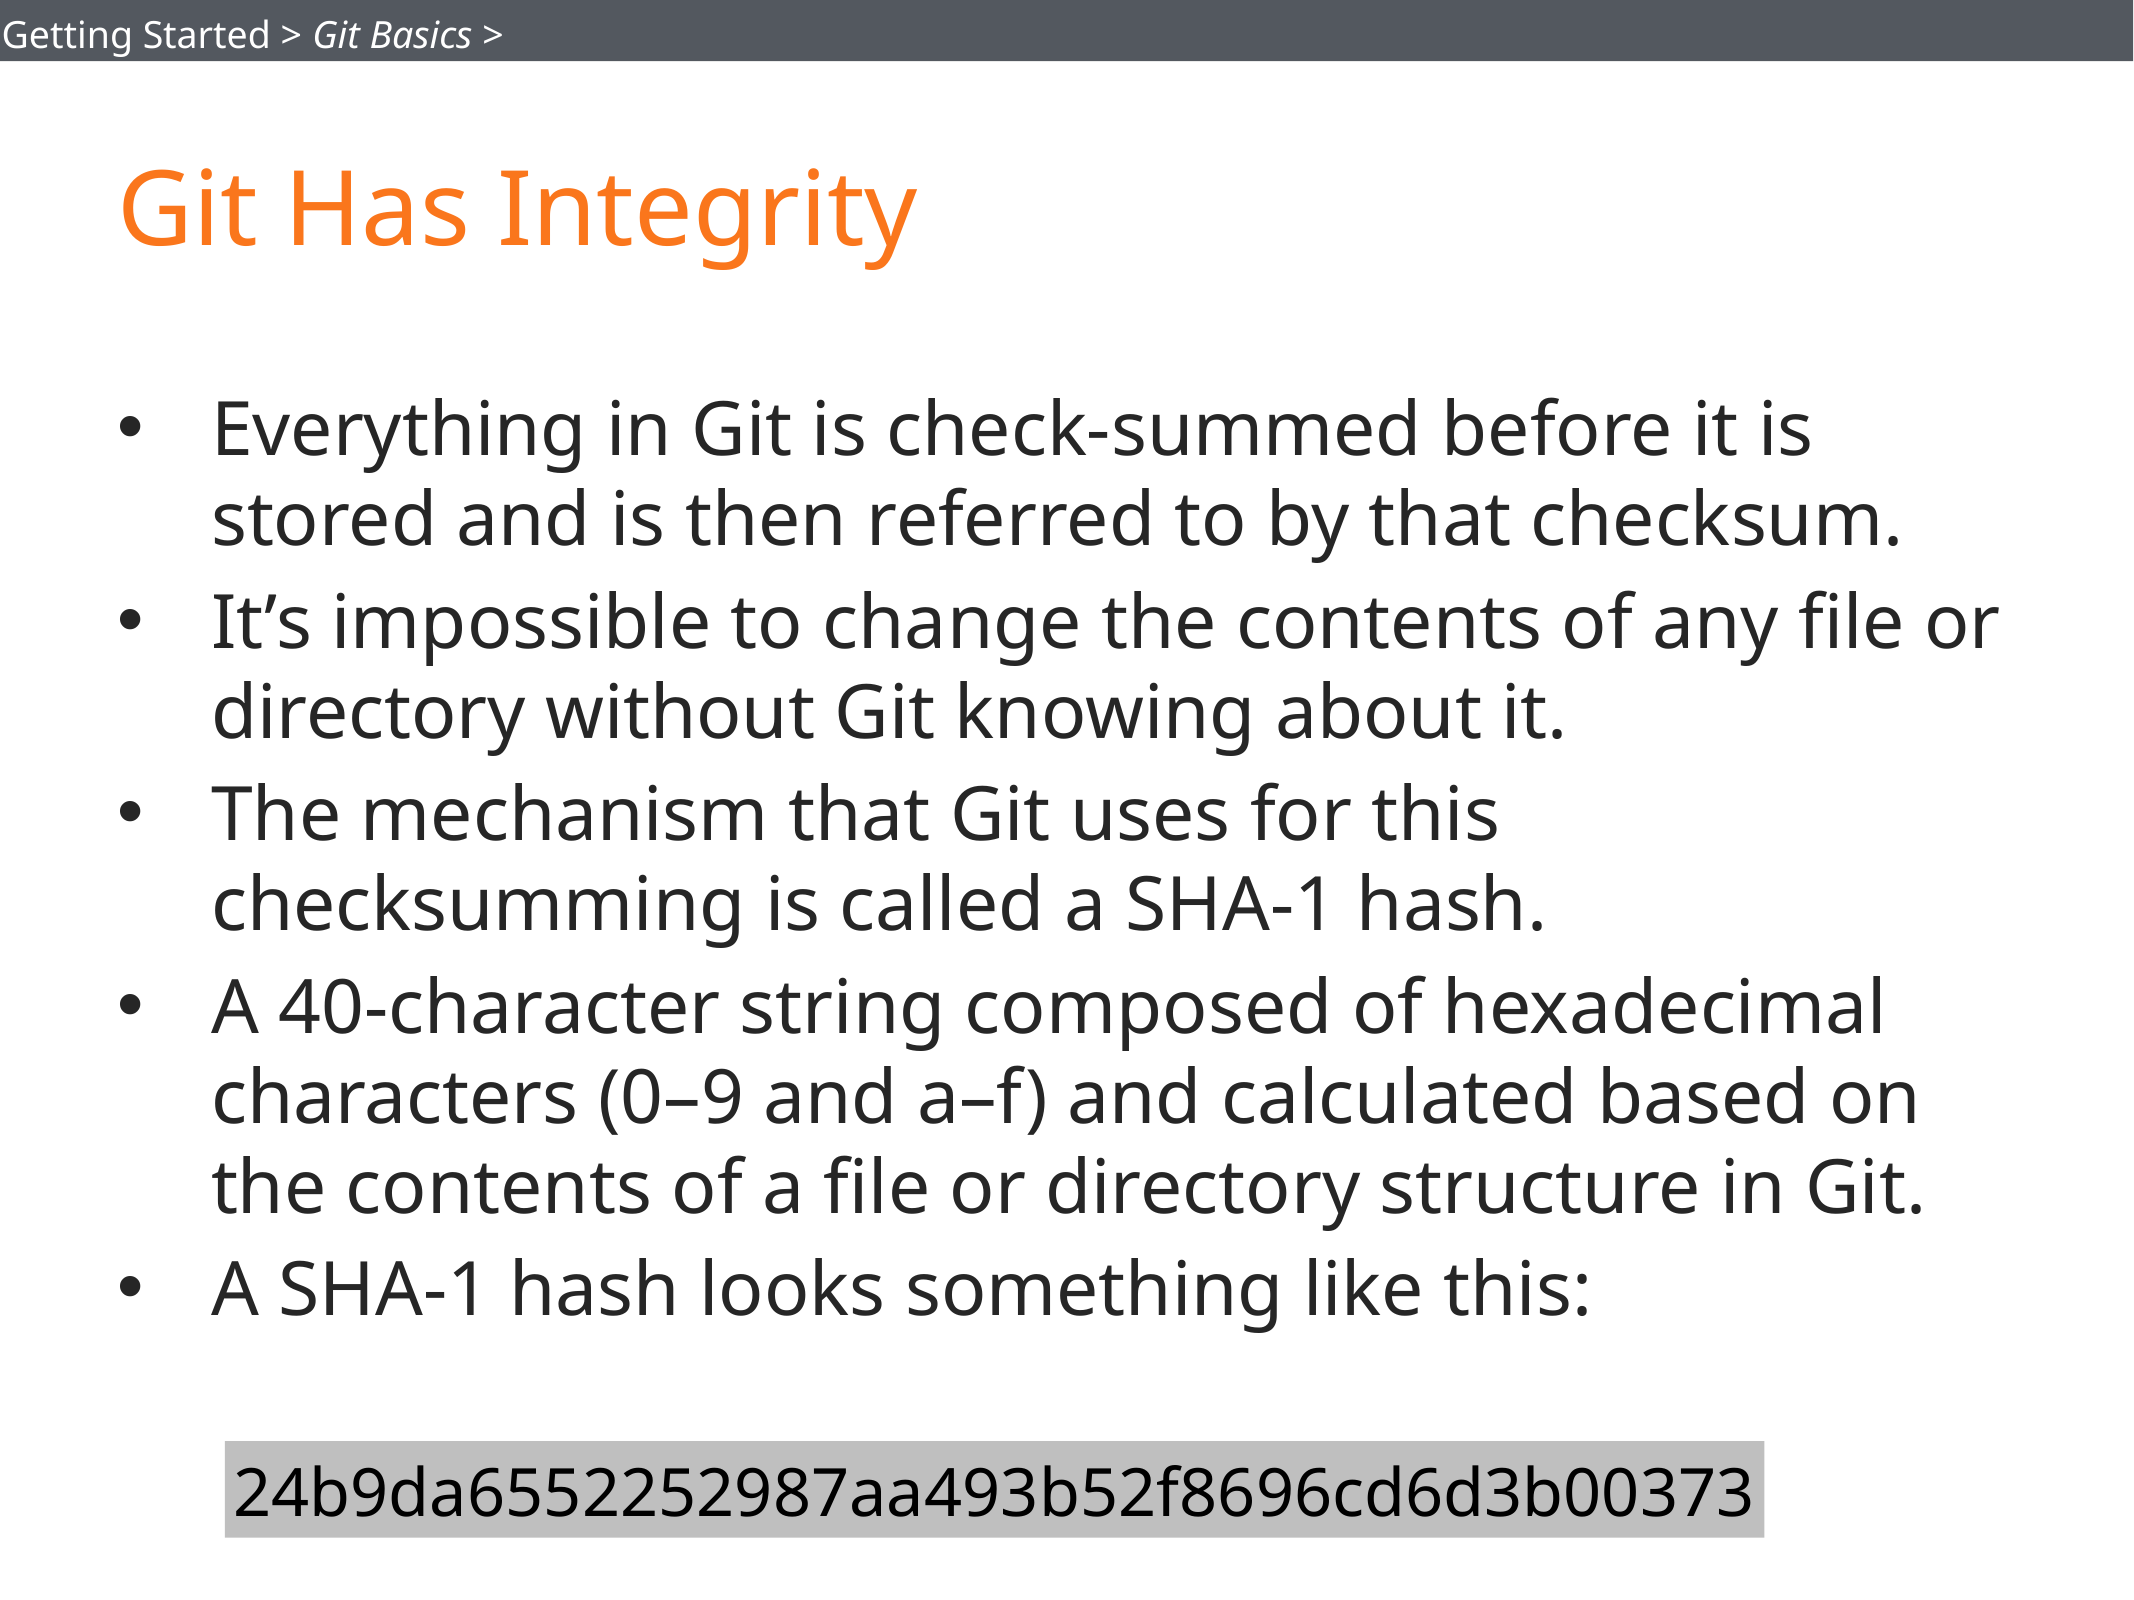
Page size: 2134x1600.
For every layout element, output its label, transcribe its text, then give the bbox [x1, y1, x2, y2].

title Git Has Integrity [106, 130, 2028, 327]
text_box Getting Started > Git Basics > [0, 2, 513, 65]
list Everything in Git is check-summed before it is stored and is then referred to by that checksum. It’s impossible to change the contents of any file or directory without Git knowing about it. The mechanism that Git uses for this checksumming is called a SHA-1 hash. A 40-character string composed of hexadecimal characters (0–9 and a–f) and calculated based on the contents of a file or directory structure in Git. A SHA-1 hash looks something like this: [106, 369, 2028, 1447]
text_box 24b9da6552252987aa493b52f8696cd6d3b00373 [224, 1441, 1765, 1538]
